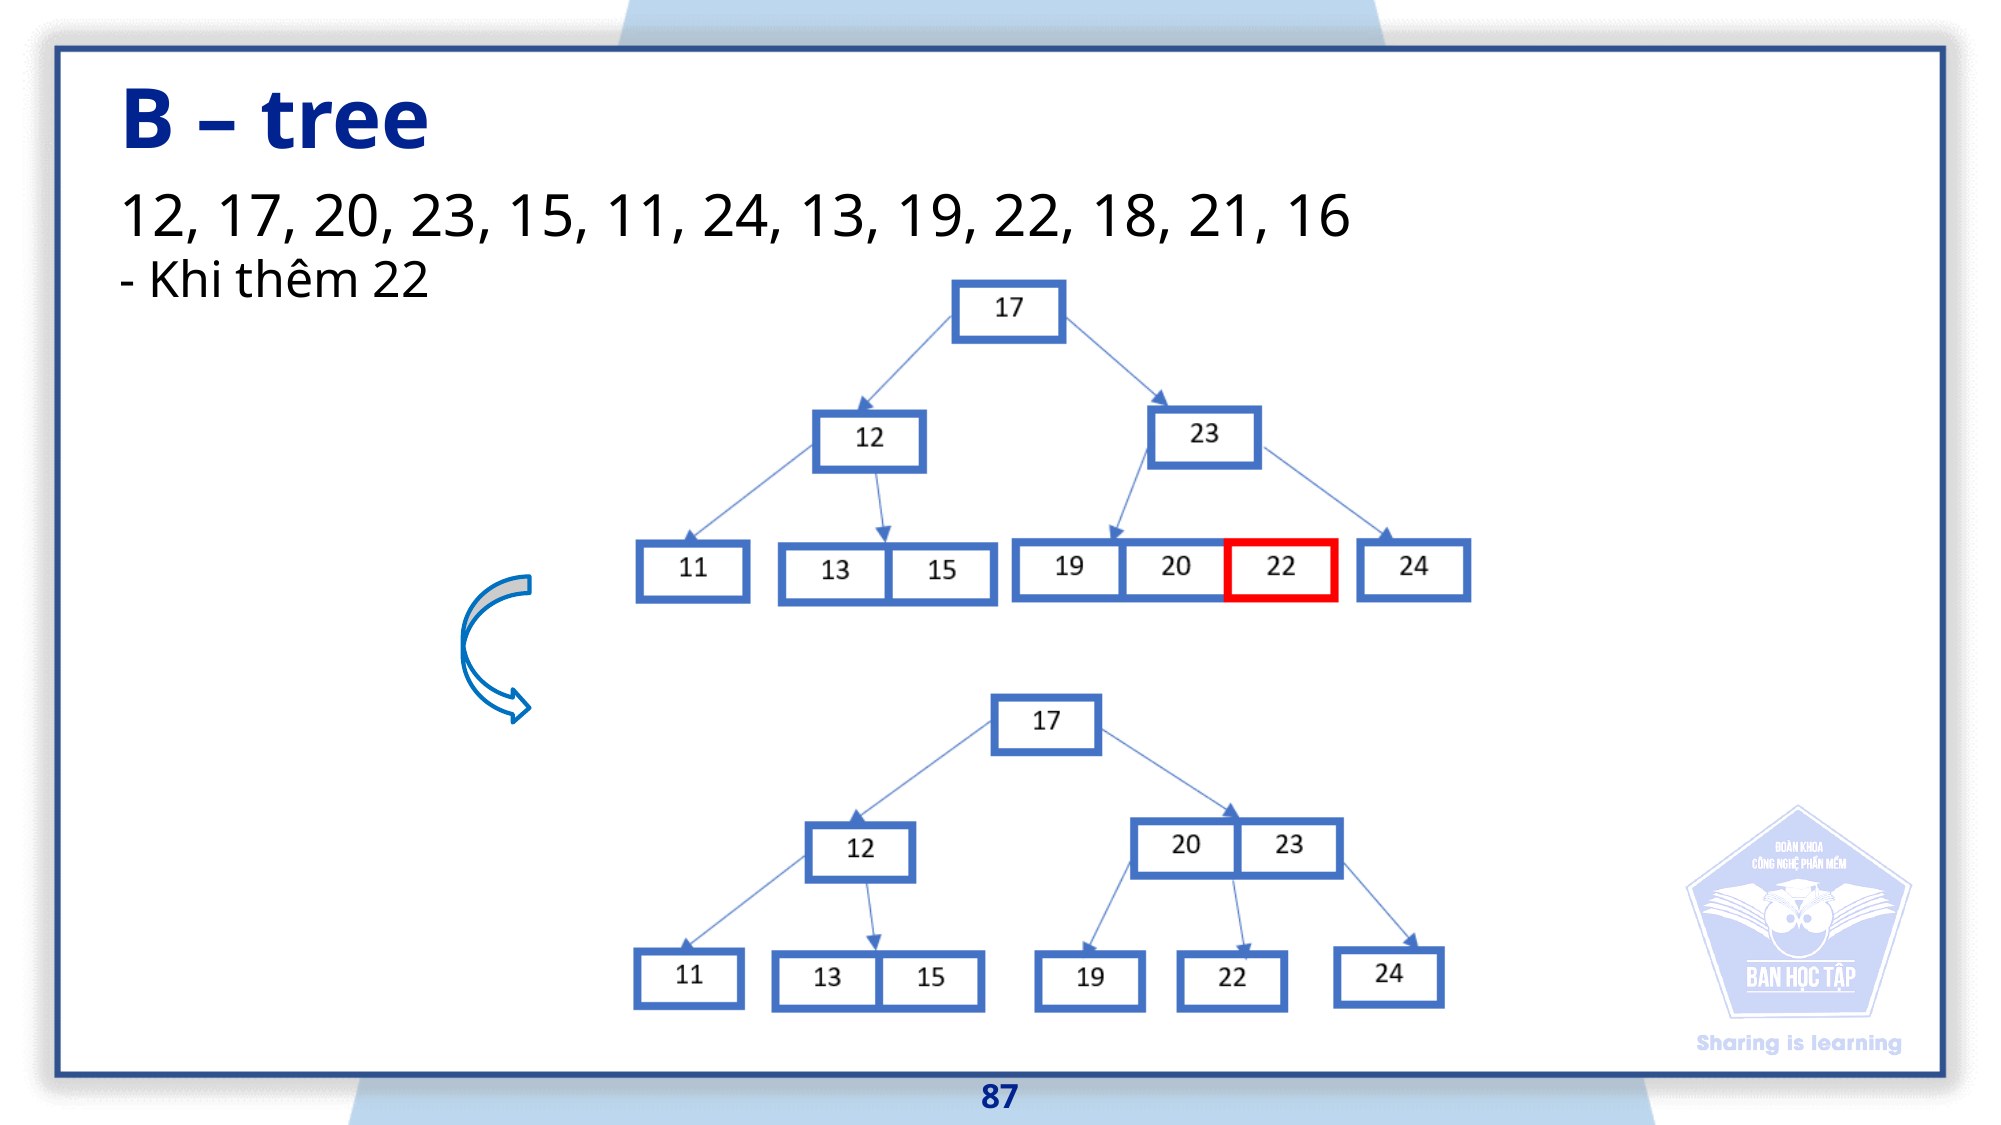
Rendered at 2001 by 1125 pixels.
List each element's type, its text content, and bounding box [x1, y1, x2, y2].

text_box 12, 17, 20, 23, 15, 11, 24, 13, 19, 22, 18, 21, 16 - Khi thêm 22 [104, 170, 1896, 816]
title B – tree [104, 54, 1896, 170]
slide_number 87 [774, 1077, 1225, 1125]
picture [0, 0, 2001, 1125]
